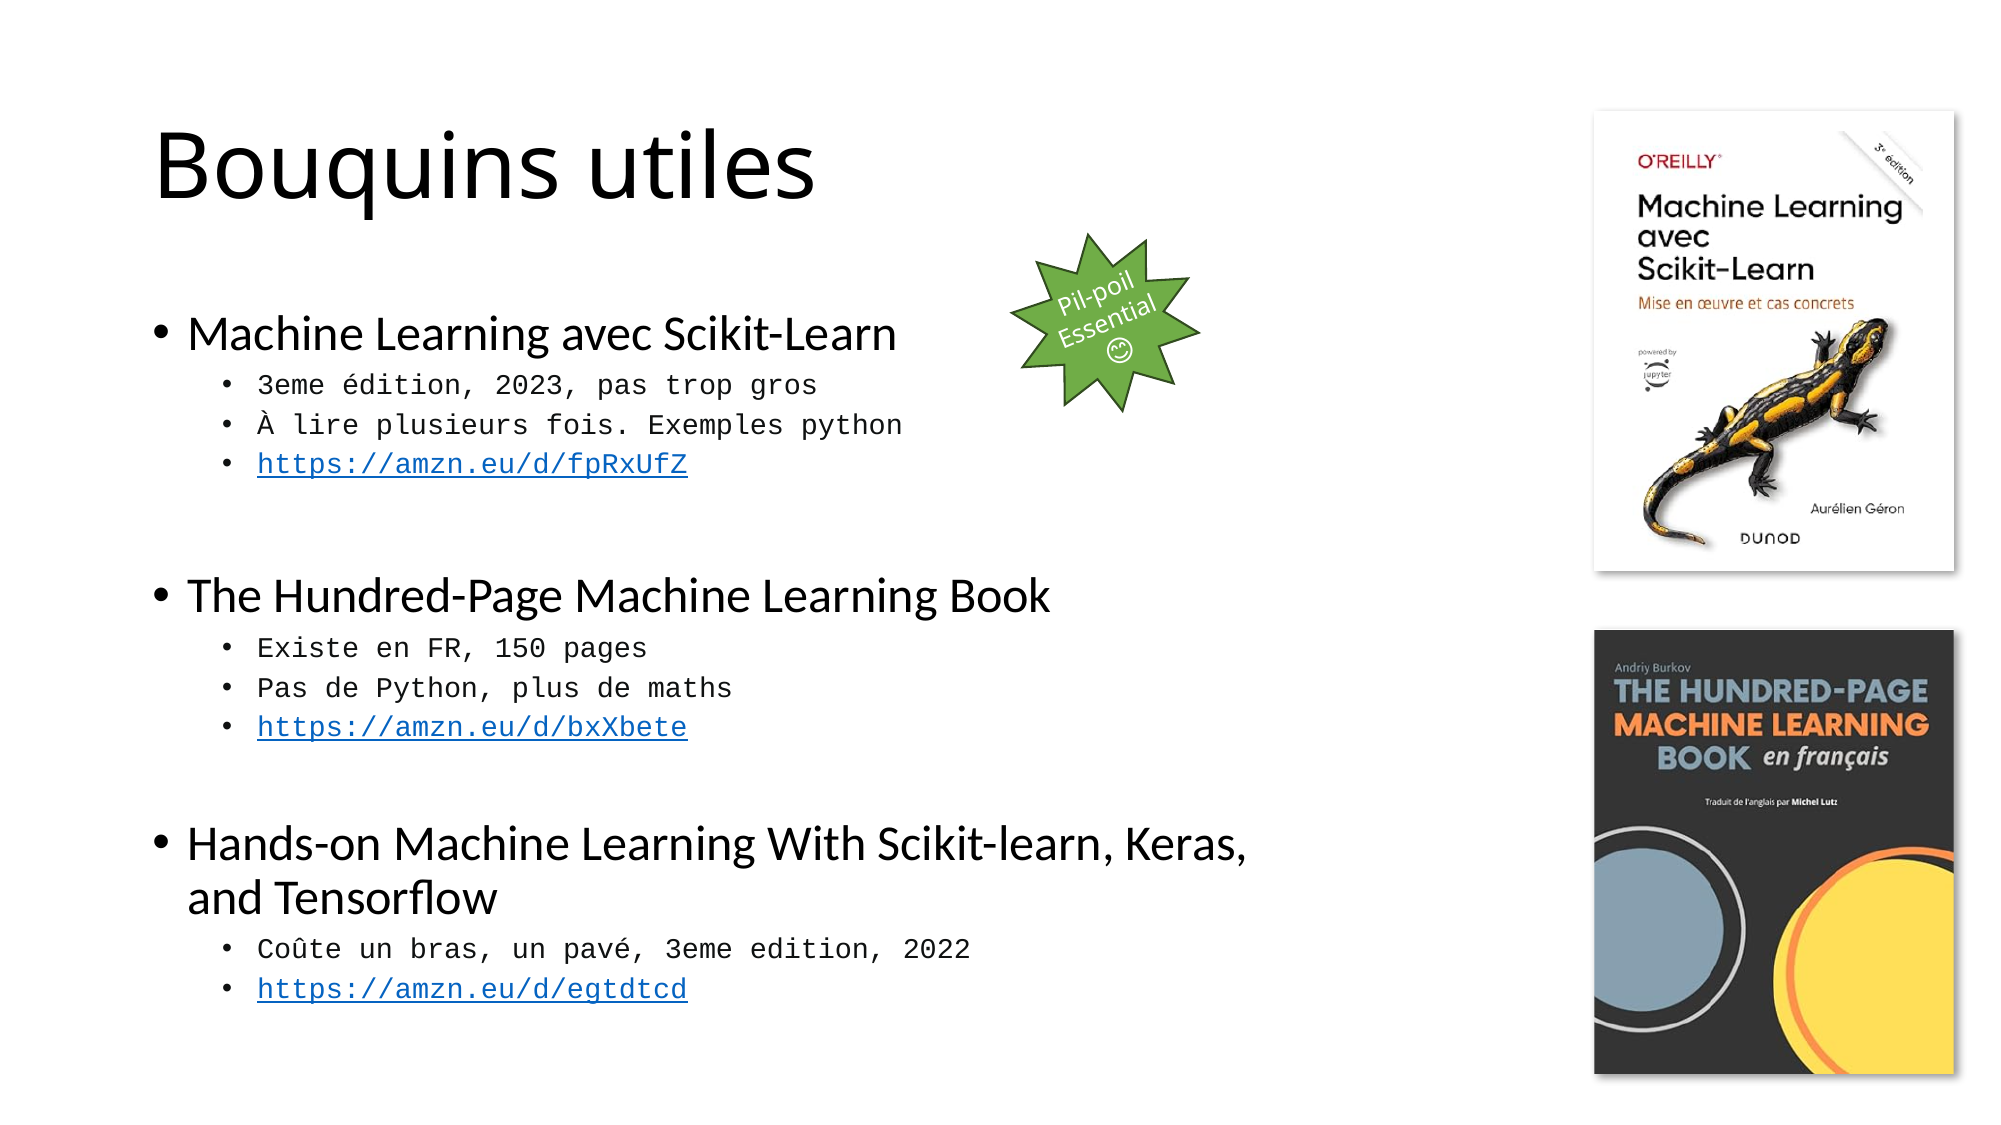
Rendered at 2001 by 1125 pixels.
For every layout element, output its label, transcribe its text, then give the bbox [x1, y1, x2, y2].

picture [1594, 629, 1954, 1074]
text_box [1015, 233, 1196, 413]
picture [1594, 111, 1954, 571]
title Bouquins utiles [137, 59, 1863, 278]
list Machine Learning avec Scikit-Learn 3eme édition, 2023, pas trop gros À lire plusieurs fois. Exemples python https://amzn.eu/d/fpRxUfZ The Hundred-Page Machine Learning Book Existe en FR, 150 pages Pas de Python, plus de maths https://amzn.eu/d/bxXbete Hands-on Machine Learning With Scikit-learn, Keras, and Tensorflow Coûte un bras, un pavé, 3eme edition, 2022 https://amzn.eu/d/egtdtcd [137, 299, 1863, 1014]
